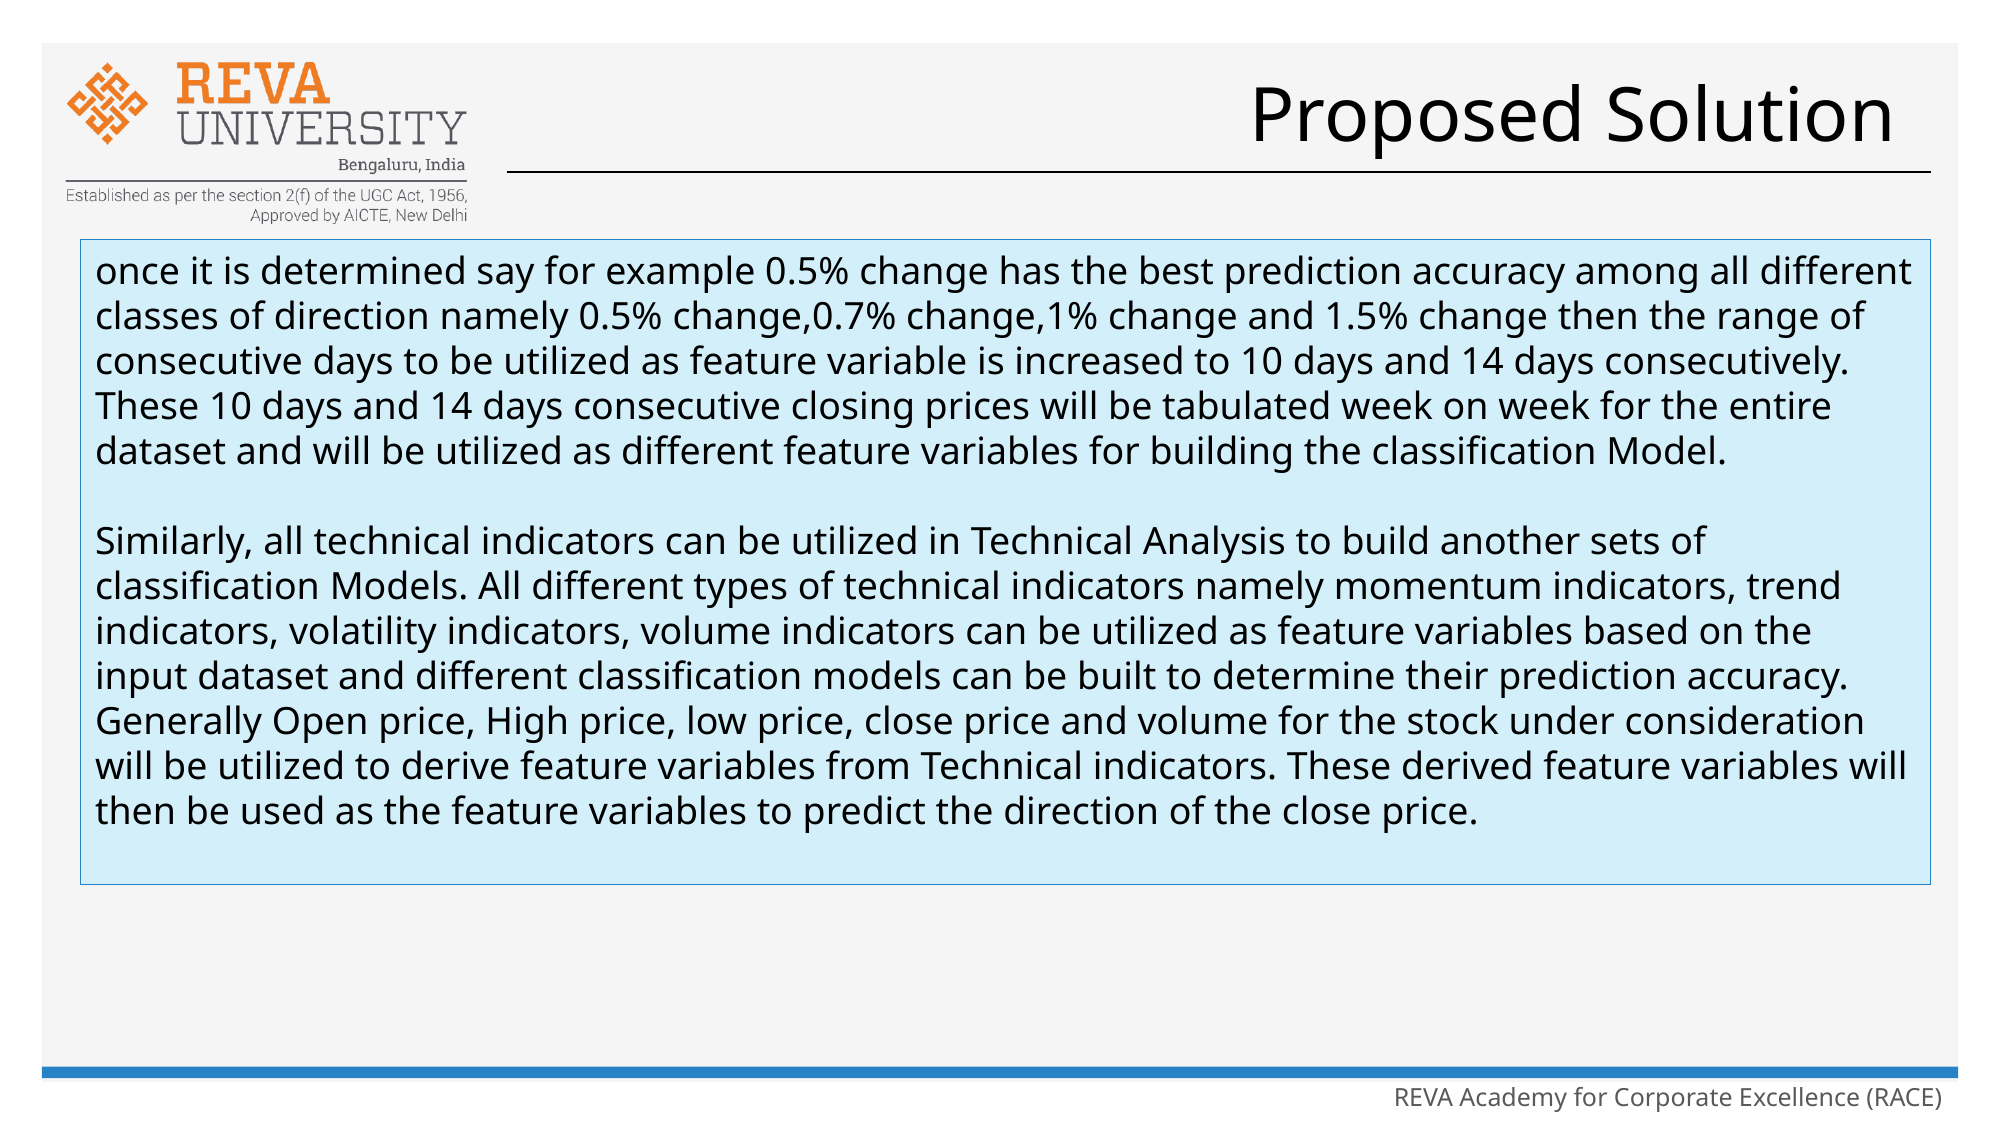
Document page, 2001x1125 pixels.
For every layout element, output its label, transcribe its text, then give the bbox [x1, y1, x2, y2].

title Proposed Solution [555, 62, 1931, 173]
picture [65, 62, 467, 224]
text_box once it is determined say for example 0.5% change has the best prediction accuracy among all different classes of direction namely 0.5% change,0.7% change,1% change and 1.5% change then the range of consecutive days to be utilized as feature variable is increased to 10 days and 14 days consecutively. These 10 days and 14 days consecutive closing prices will be tabulated week on week for the entire dataset and will be utilized as different feature variables for building the classification Model. Similarly, all technical indicators can be utilized in Technical Analysis to build another sets of classification Models. All different types of technical indicators namely momentum indicators, trend indicators, volatility indicators, volume indicators can be utilized as feature variables based on the input dataset and different classification models can be built to determine their prediction accuracy. Generally Open price, High price, low price, close price and volume for the stock under consideration will be utilized to derive feature variables from Technical indicators. These derived feature variables will then be used as the feature variables to predict the direction of the close price. [80, 239, 1931, 885]
